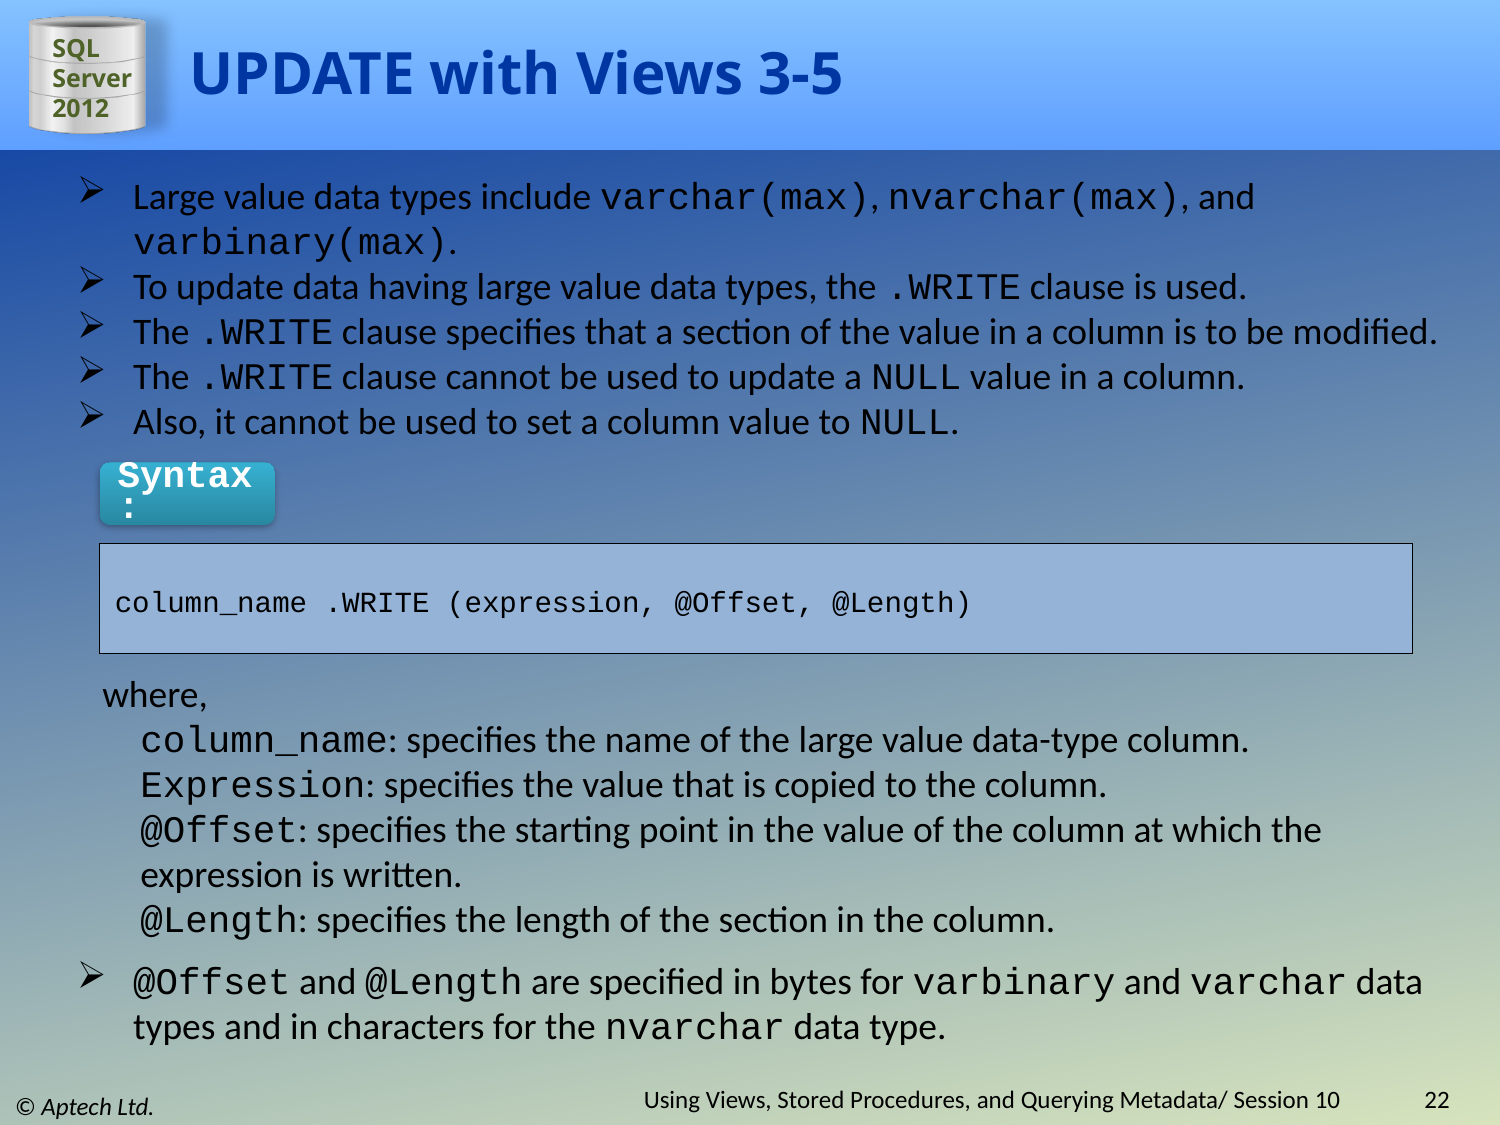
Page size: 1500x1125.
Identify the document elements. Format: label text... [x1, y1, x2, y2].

text_box Large value data types include varchar(max), nvarchar(max), and varbinary(max). To update data having large value data types, the .WRITE clause is used. The .WRITE clause specifies that a section of the value in a column is to be modified. The .WRITE clause cannot be used to update a NULL value in a column. Also, it cannot be used to set a column value to NULL. [62, 164, 1475, 450]
text_box Syntax: [99, 462, 275, 525]
title UPDATE with Views 3-5 [174, 37, 1426, 106]
text_box column_name .WRITE (expression, @Offset, @Length) [99, 543, 1413, 654]
text_box @Offset and @Length are specified in bytes for varbinary and varchar data types and in characters for the nvarchar data type. [62, 949, 1475, 1055]
text_box where, column_name: specifies the name of the large value data-type column. Expression: specifies the value that is copied to the column. @Offset: specifies the starting point in the value of the column at which the expression is written. @Length: specifies the length of the section in the column. [87, 662, 1475, 948]
slide_number 22 [1363, 1084, 1465, 1113]
picture [24, 0, 150, 150]
footer Using Views, Stored Procedures, and Querying Metadata/ Session 10 [375, 1084, 1363, 1113]
